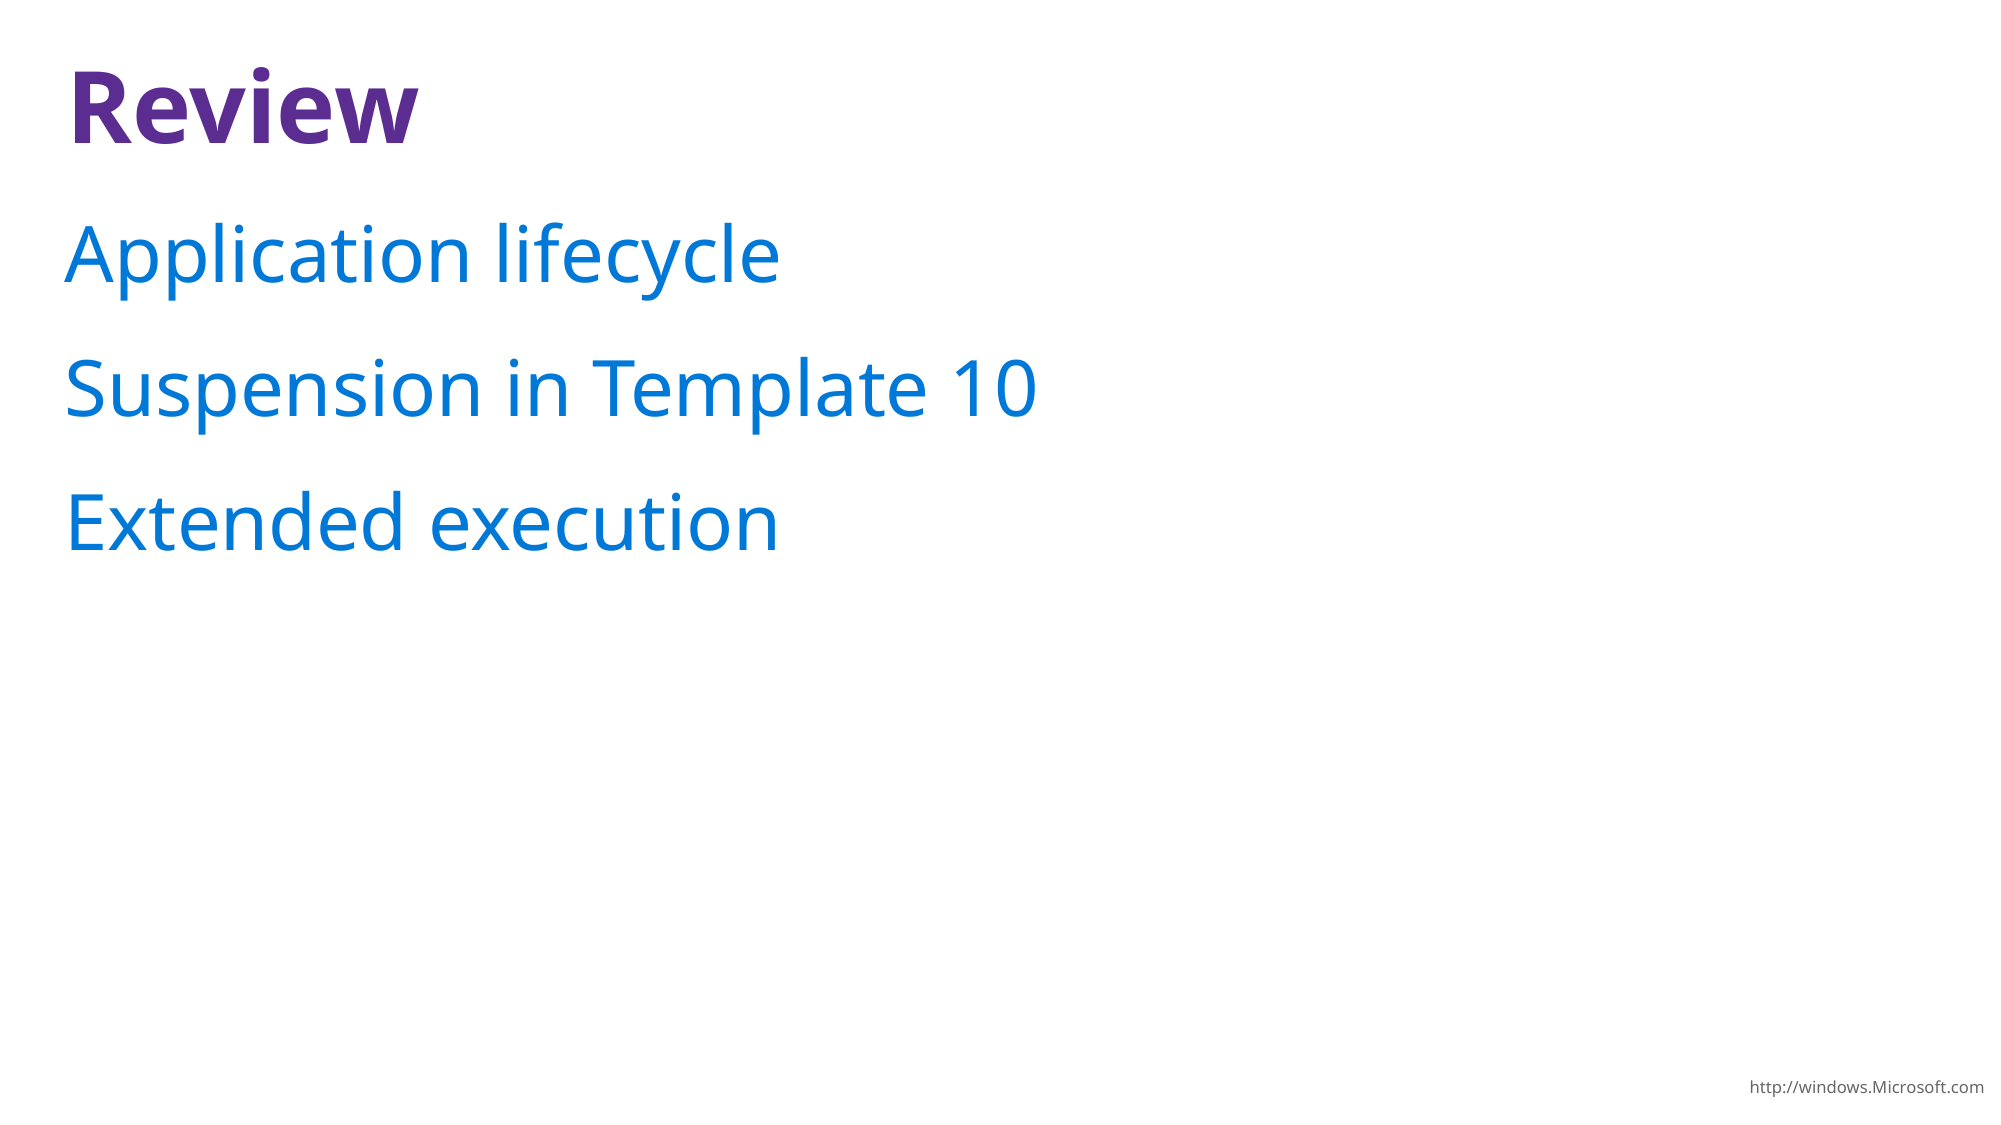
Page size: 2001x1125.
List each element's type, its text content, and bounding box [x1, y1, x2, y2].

list Application lifecycle Suspension in Template 10 Extended execution [42, 197, 1960, 1125]
